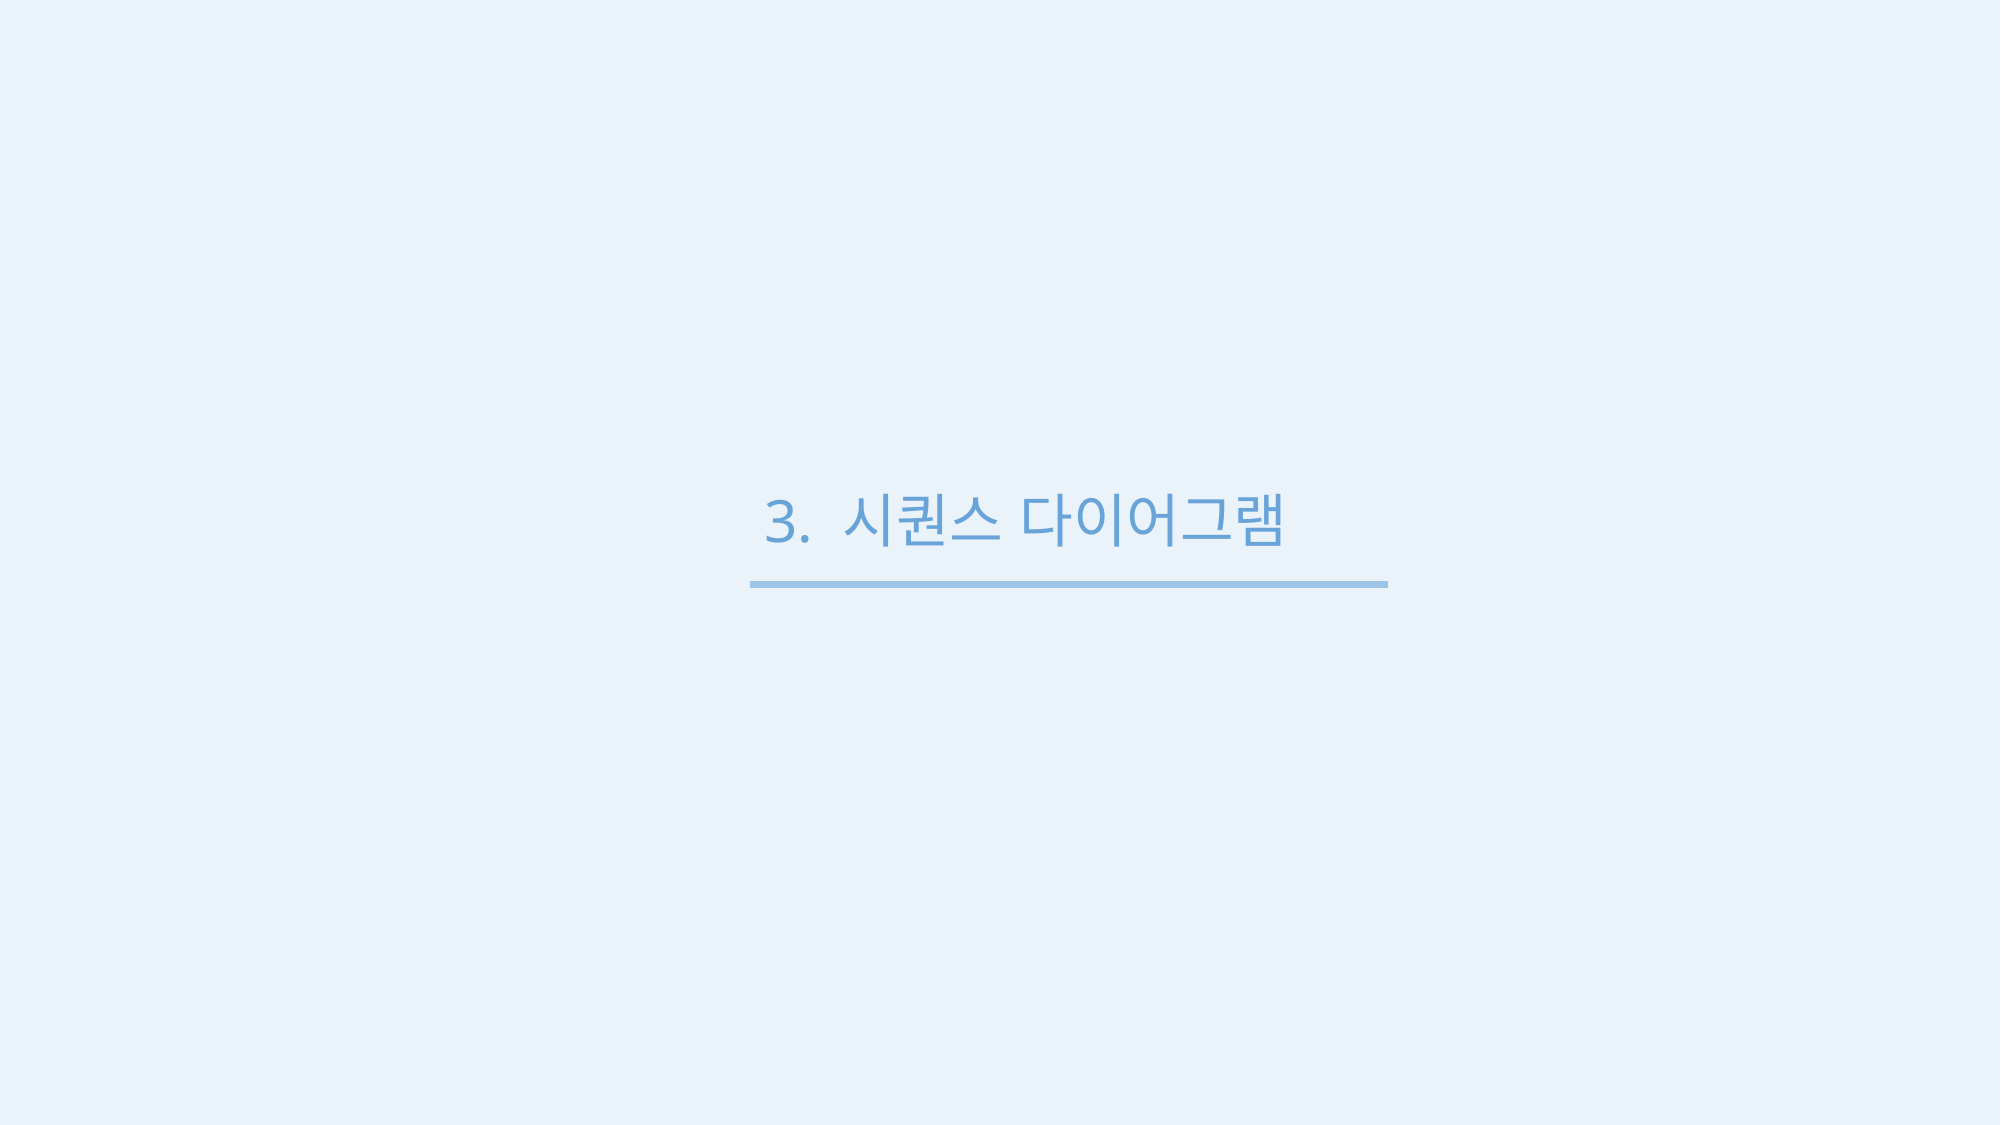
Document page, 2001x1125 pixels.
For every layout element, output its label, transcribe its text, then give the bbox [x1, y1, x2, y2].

text_box 3. 시퀀스 다이어그램 [750, 476, 1342, 562]
